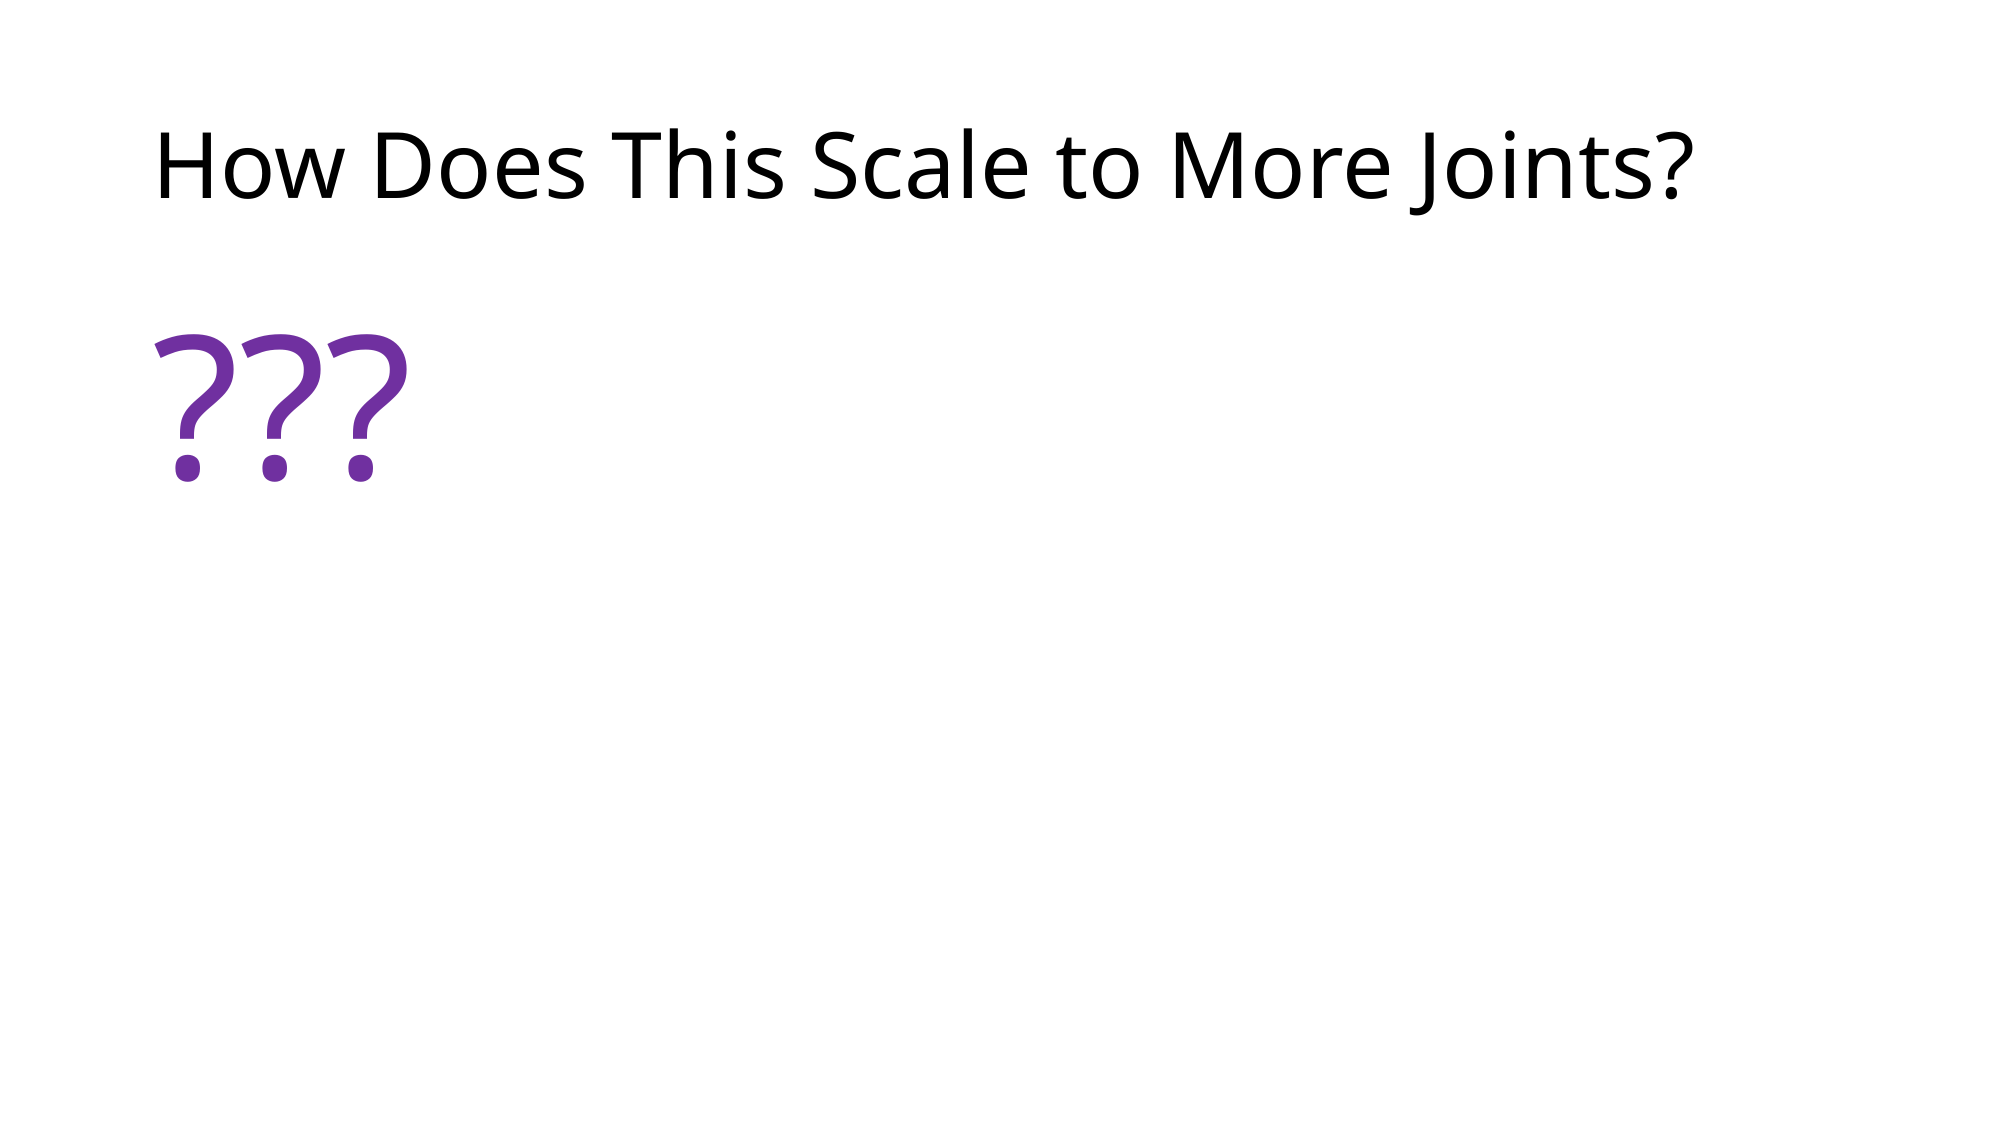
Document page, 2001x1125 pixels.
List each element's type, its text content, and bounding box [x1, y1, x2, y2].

list ??? [137, 299, 1863, 1014]
title How Does This Scale to More Joints? [137, 59, 1863, 278]
